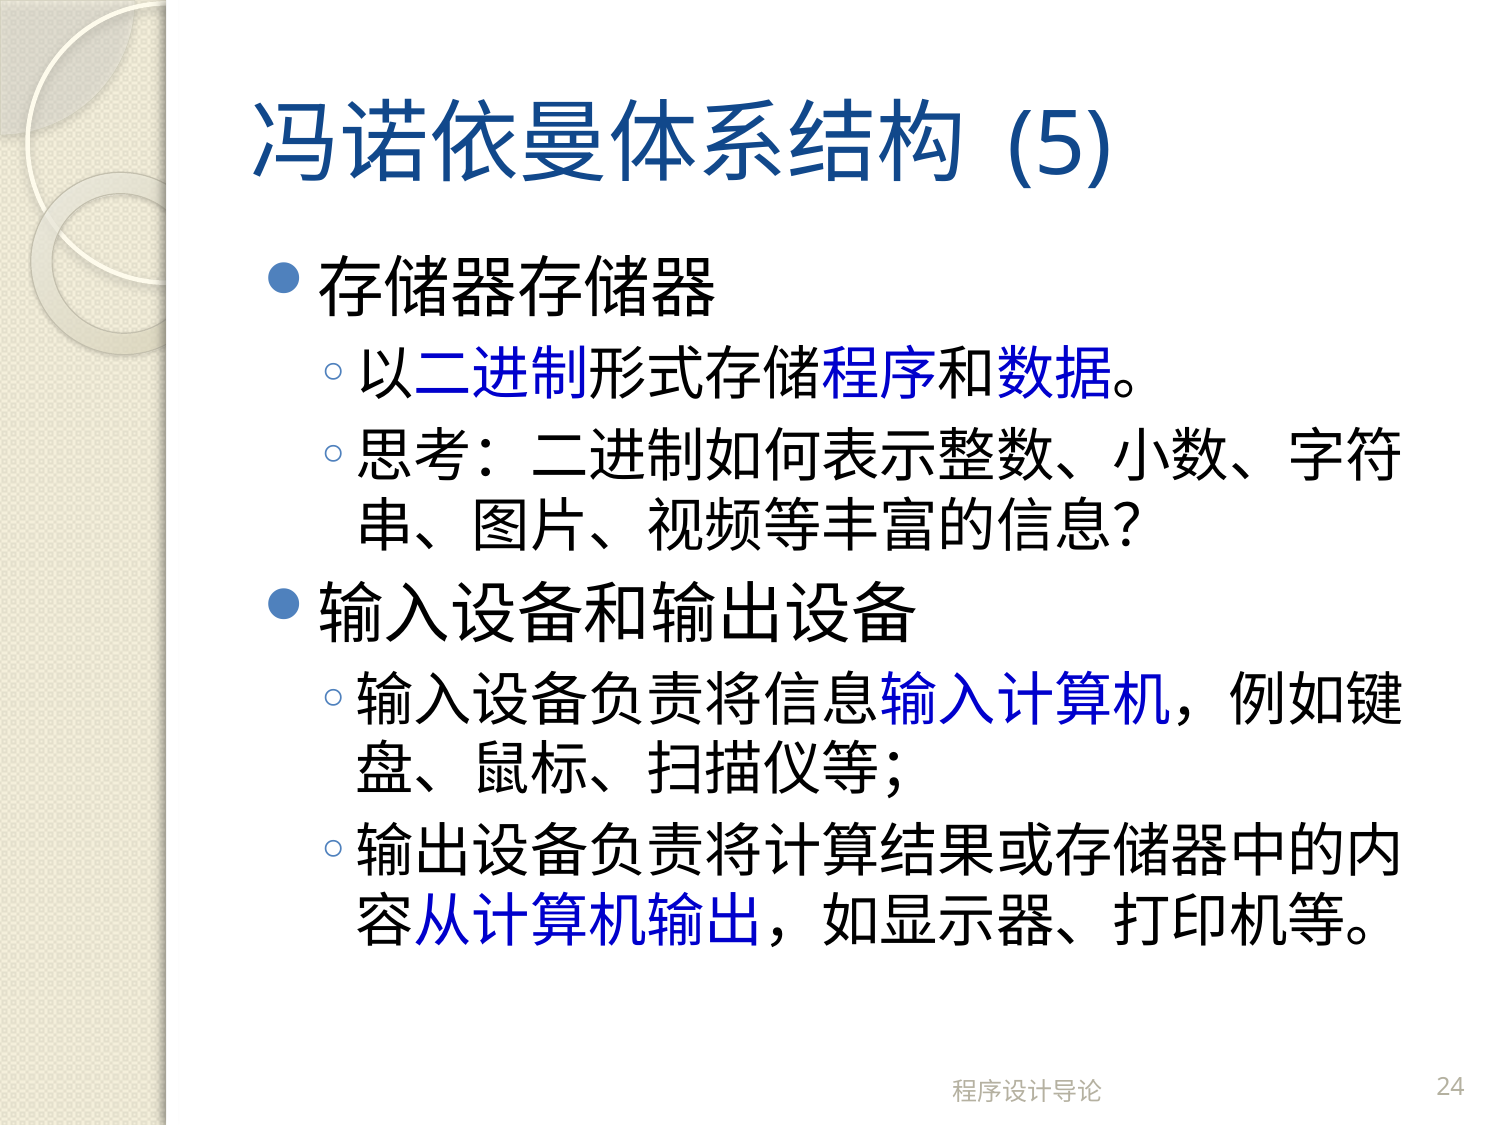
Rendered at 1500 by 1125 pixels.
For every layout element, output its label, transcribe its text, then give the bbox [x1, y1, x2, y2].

footer 程序设计导论 [937, 1034, 1413, 1113]
slide_number 24 [1413, 1034, 1488, 1113]
list 存储器存储器 以二进制形式存储程序和数据。 思考：二进制如何表示整数、小数、字符串、图片、视频等丰富的信息？ 输入设备和输出设备 输入设备负责将信息输入计算机，例如键盘、鼠标、扫描仪等； 输出设备负责将计算结果或存储器中的内容从计算机输出，如显示器、打印机等。 [235, 237, 1466, 1025]
title 冯诺依曼体系结构 (5) [235, 45, 1466, 233]
